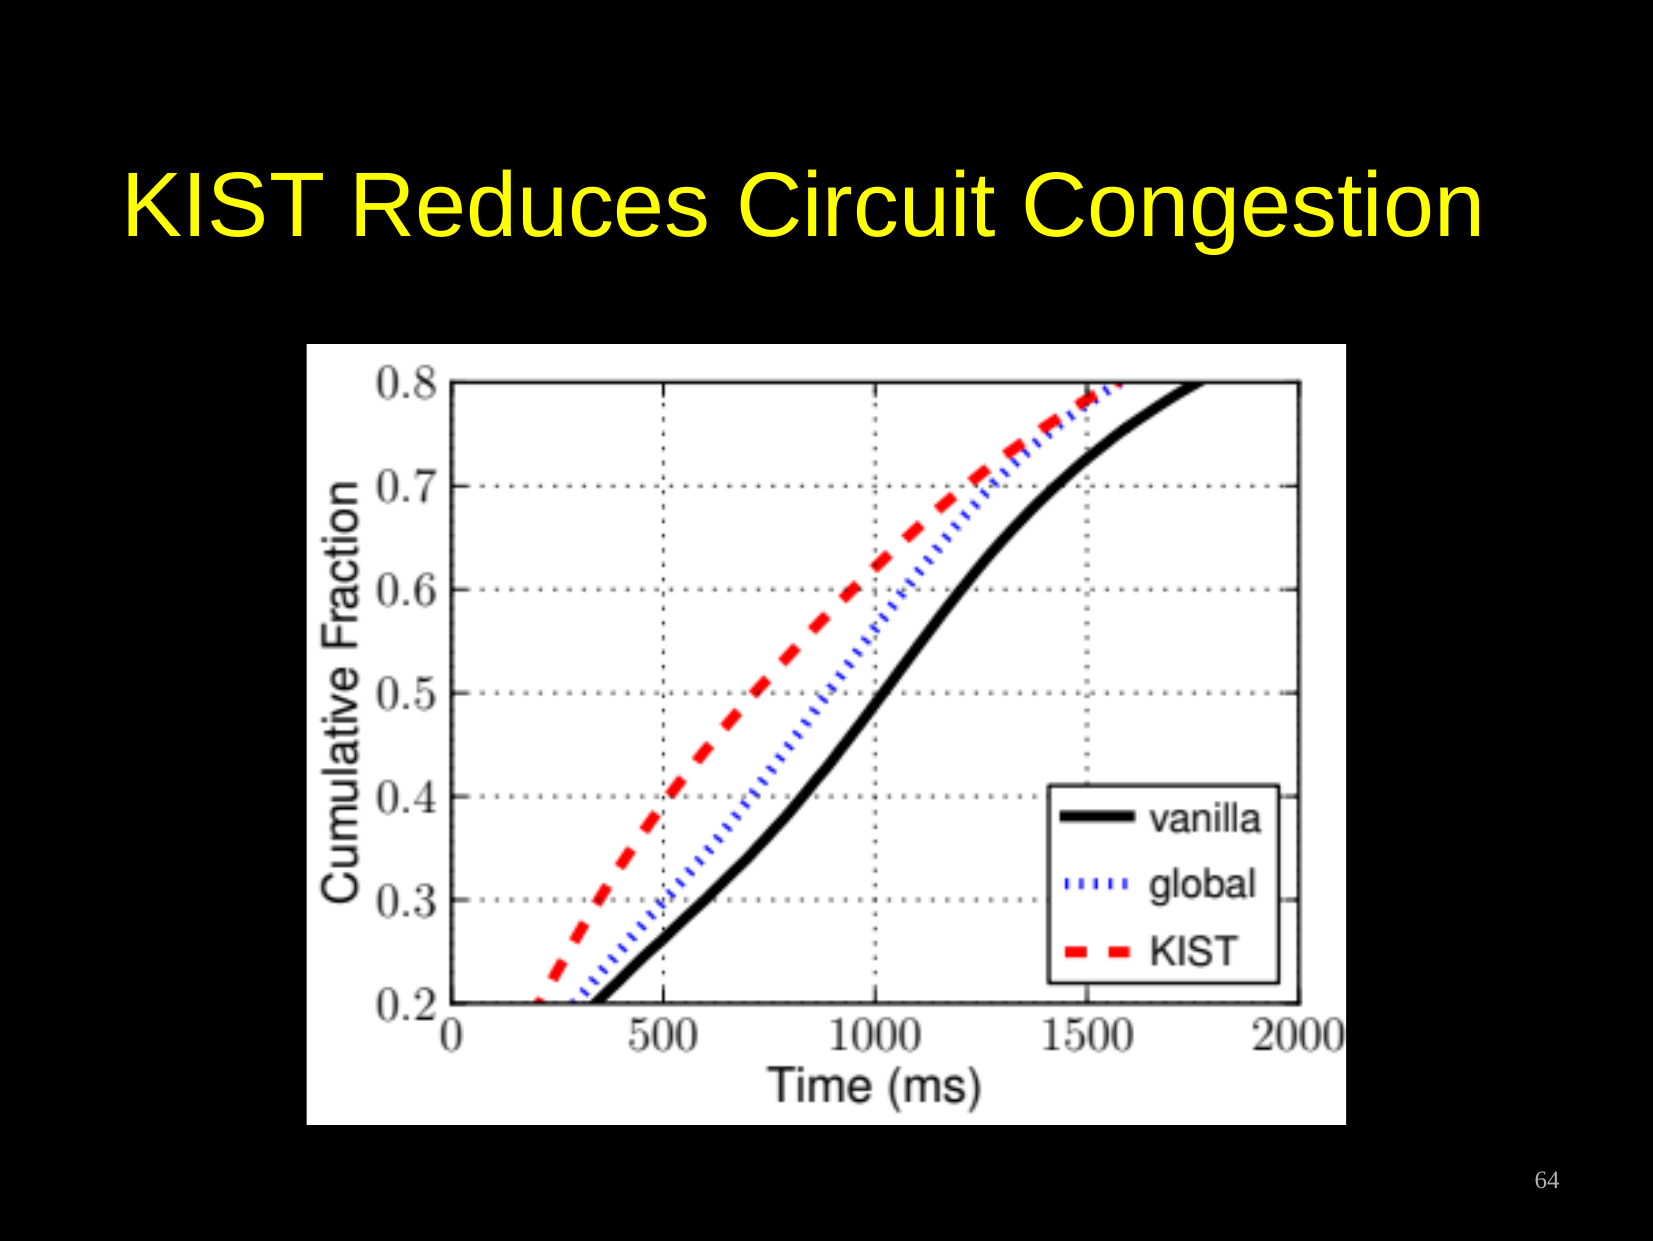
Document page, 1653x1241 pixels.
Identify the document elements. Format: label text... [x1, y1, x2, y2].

title KIST Reduces Circuit Congestion [121, 102, 1532, 309]
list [121, 344, 1532, 1125]
slide_number 64 [1188, 1145, 1575, 1212]
